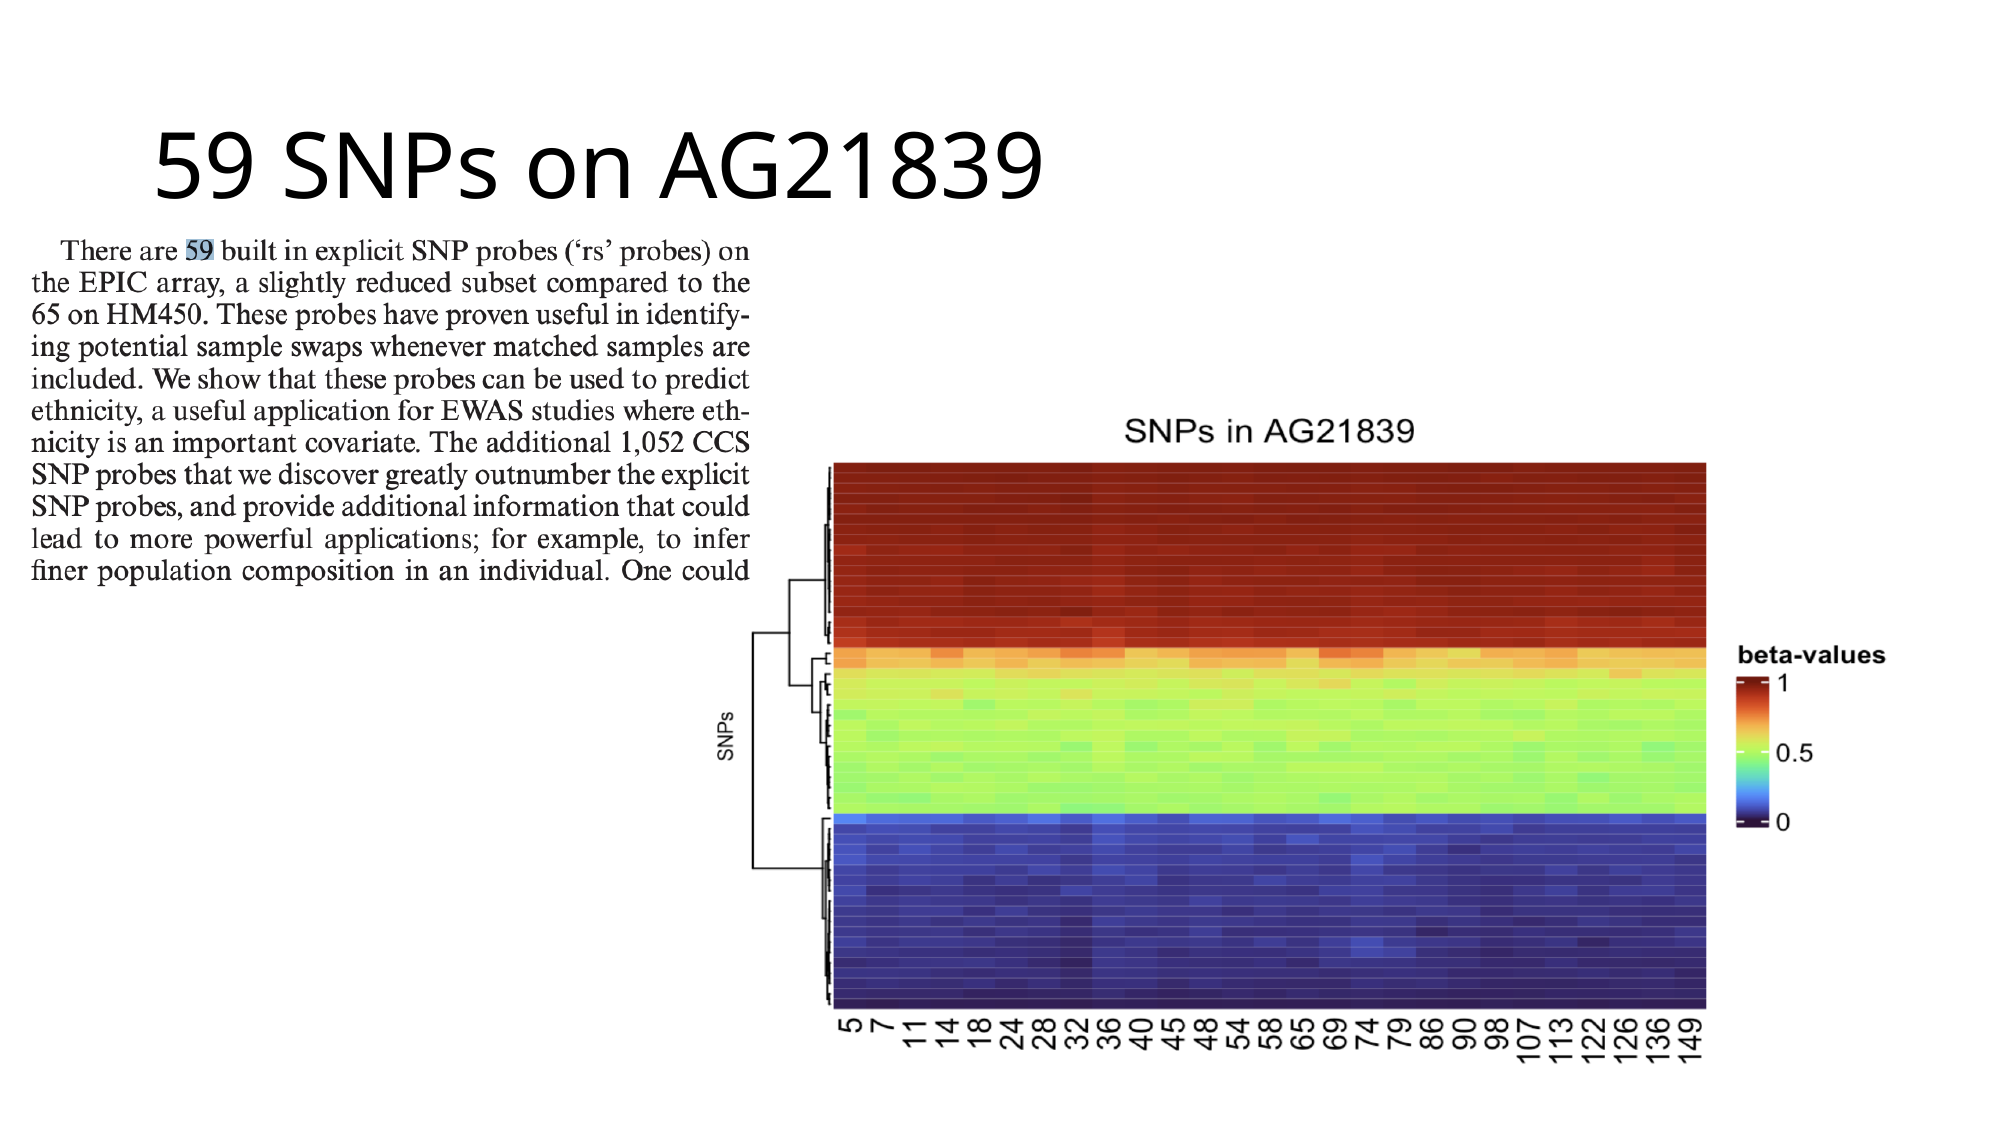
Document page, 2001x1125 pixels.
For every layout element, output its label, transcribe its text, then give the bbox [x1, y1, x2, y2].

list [706, 407, 1900, 1081]
title 59 SNPs on AG21839 [137, 59, 1863, 278]
picture [0, 239, 767, 590]
